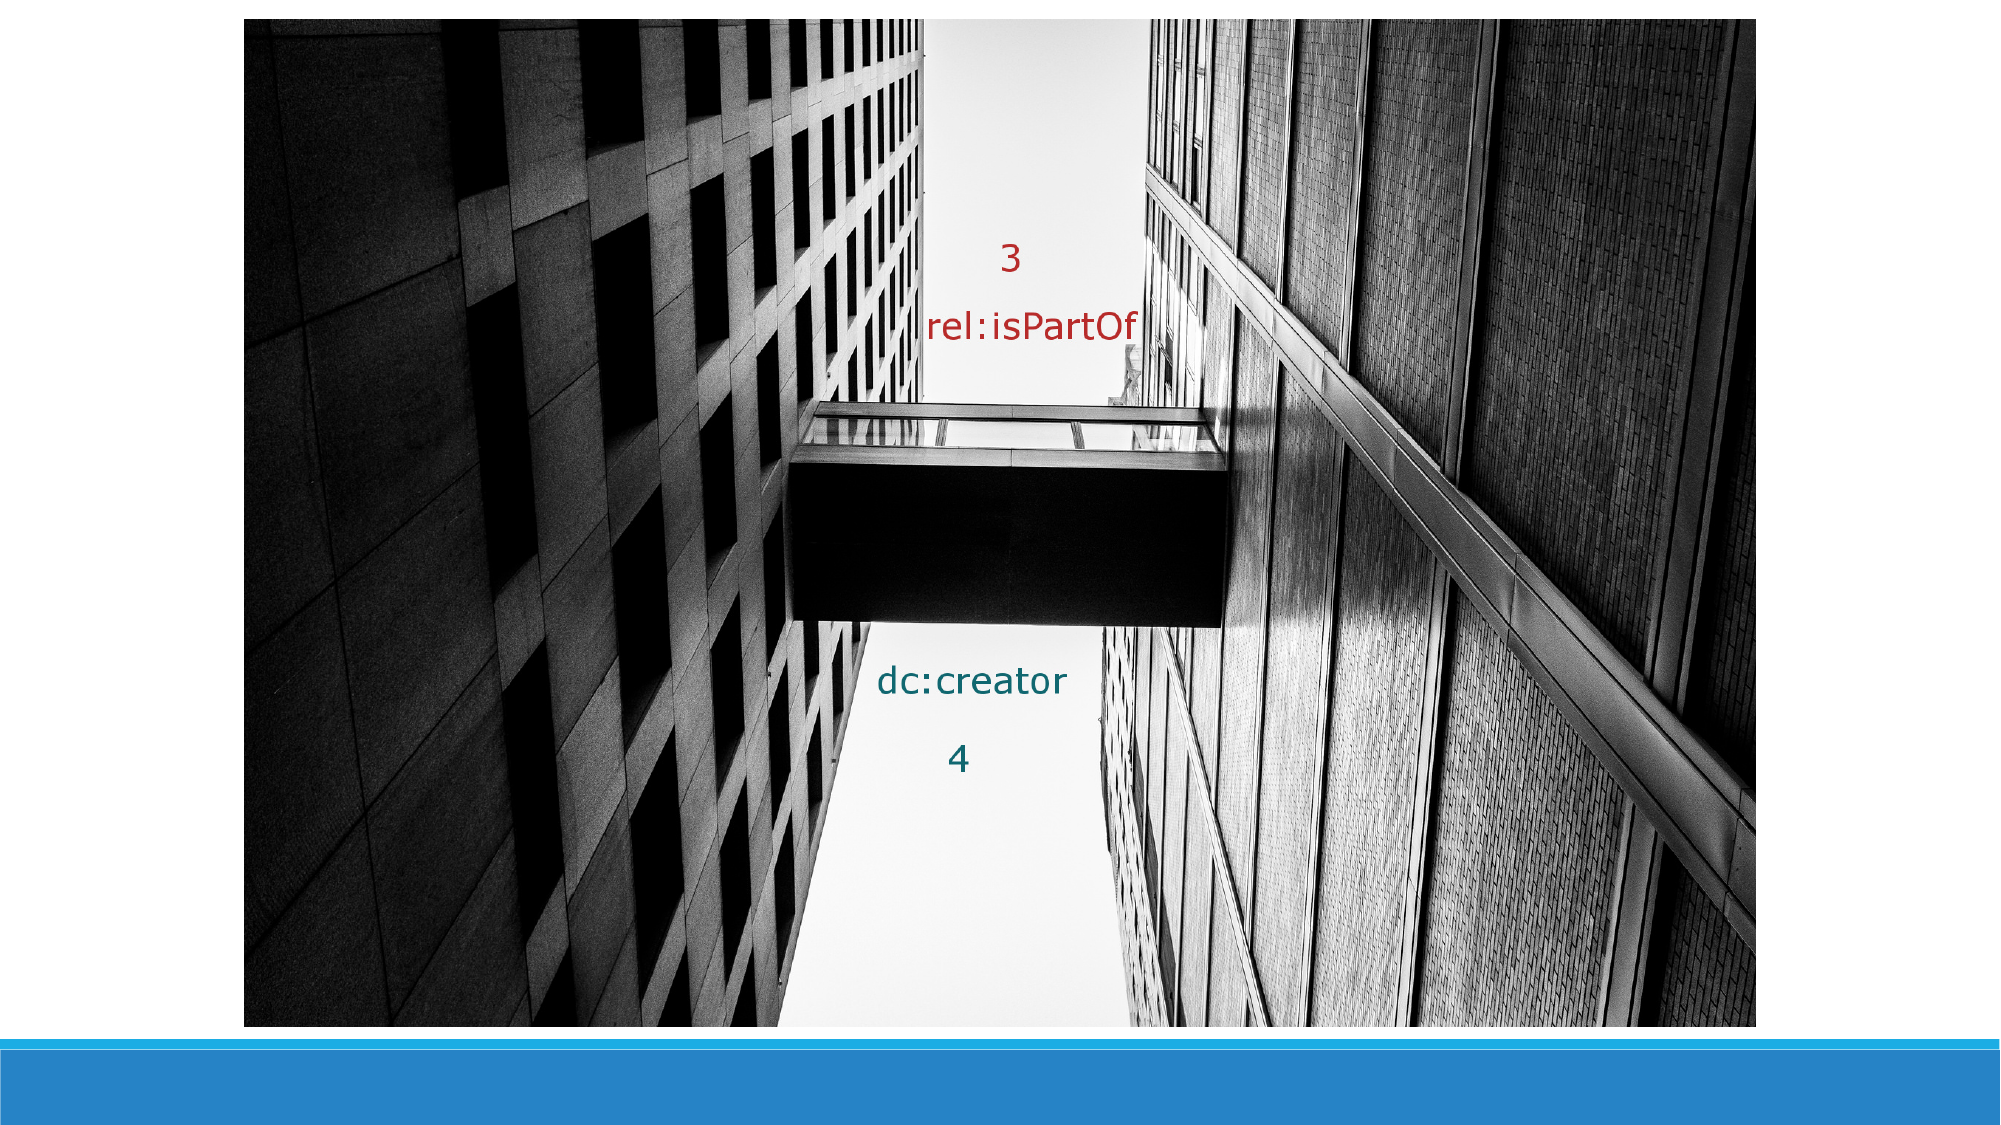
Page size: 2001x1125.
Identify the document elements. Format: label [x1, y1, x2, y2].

picture [243, 18, 1757, 1028]
